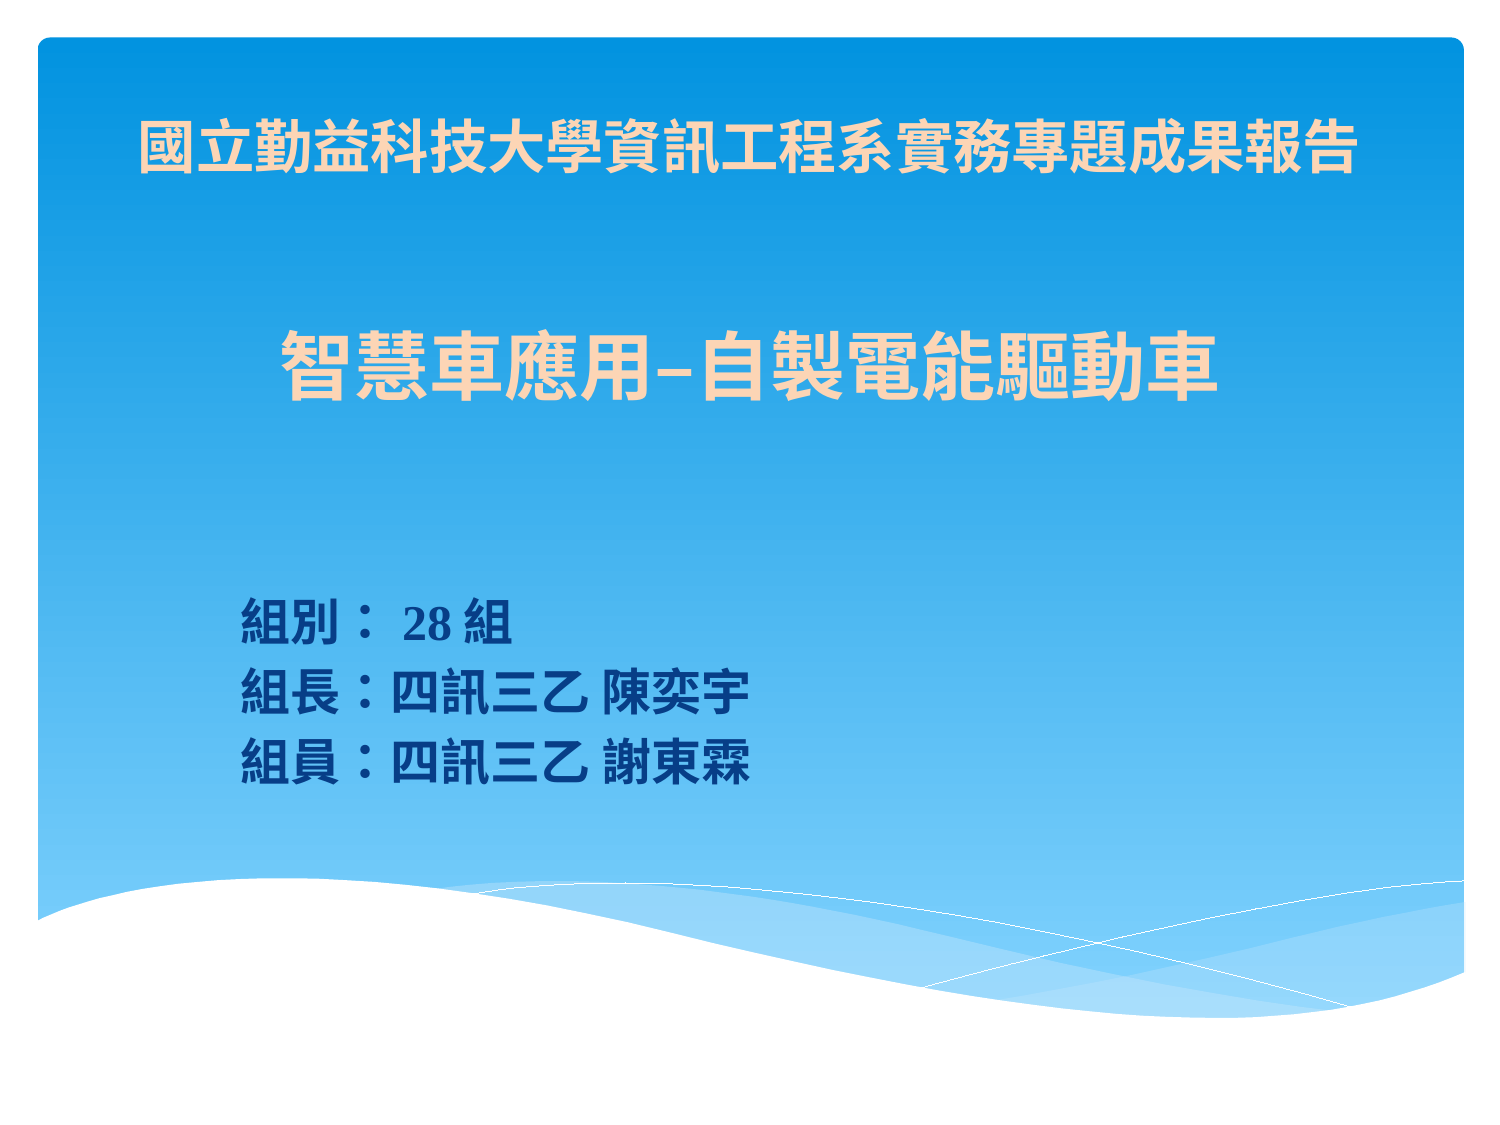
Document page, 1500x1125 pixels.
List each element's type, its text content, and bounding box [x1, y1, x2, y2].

subtitle 組別：28組 組長：四訊三乙 陳奕宇 組員：四訊三乙 謝東霖 111 [225, 583, 1275, 1024]
title 國立勤益科技大學資訊工程系實務專題成果報告 智慧車應用–自製電能驅動車 [112, 90, 1388, 528]
